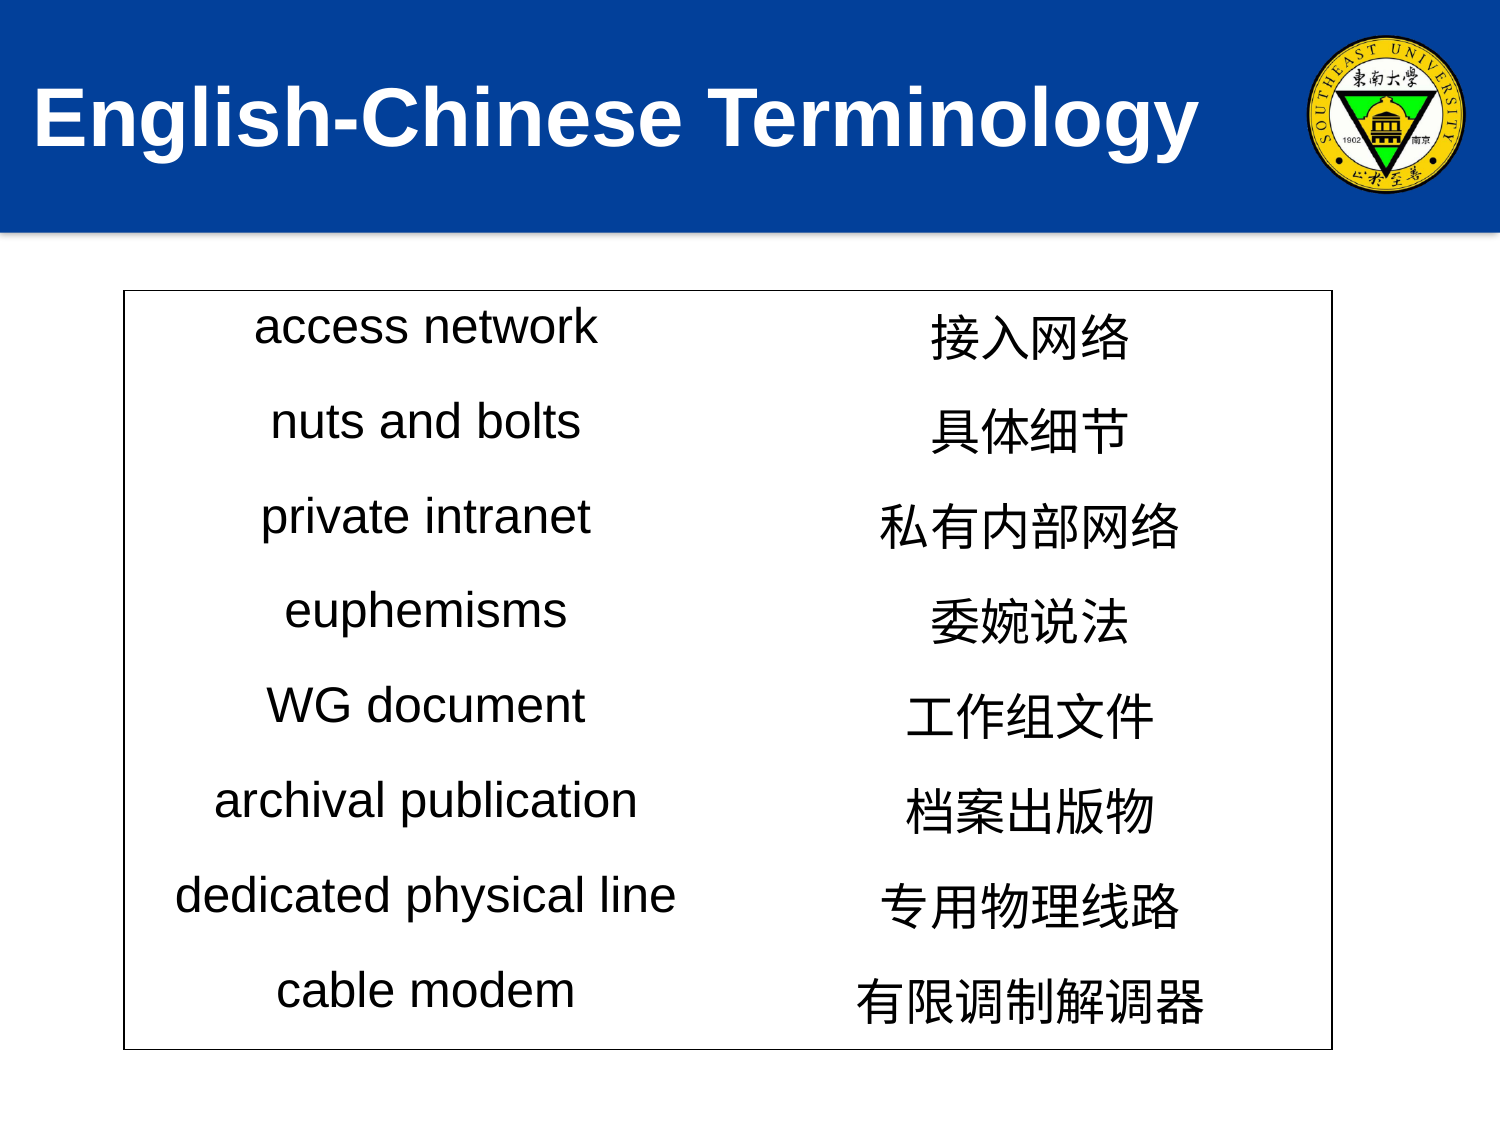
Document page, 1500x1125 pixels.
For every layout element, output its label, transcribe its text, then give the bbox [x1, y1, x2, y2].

table_header access network [125, 291, 728, 385]
table_cell private intranet [125, 480, 728, 575]
table_cell euphemisms [125, 575, 728, 670]
table_cell WG document [125, 670, 728, 765]
table_cell cable modem [125, 955, 728, 1049]
table_header 接入网络 [728, 291, 1331, 385]
table_cell dedicated physical line [125, 860, 728, 955]
table_cell 专用物理线路 [728, 860, 1331, 955]
table_cell 档案出版物 [728, 765, 1331, 860]
table_cell 私有内部网络 [728, 480, 1331, 575]
table_cell 有限调制解调器 [728, 955, 1331, 1049]
table_cell nuts and bolts [125, 385, 728, 480]
title English-Chinese Terminology [17, 19, 1368, 207]
table_cell archival publication [125, 765, 728, 860]
table_cell 委婉说法 [728, 575, 1331, 670]
picture [1304, 32, 1467, 195]
table_cell 工作组文件 [728, 670, 1331, 765]
table_cell 具体细节 [728, 385, 1331, 480]
